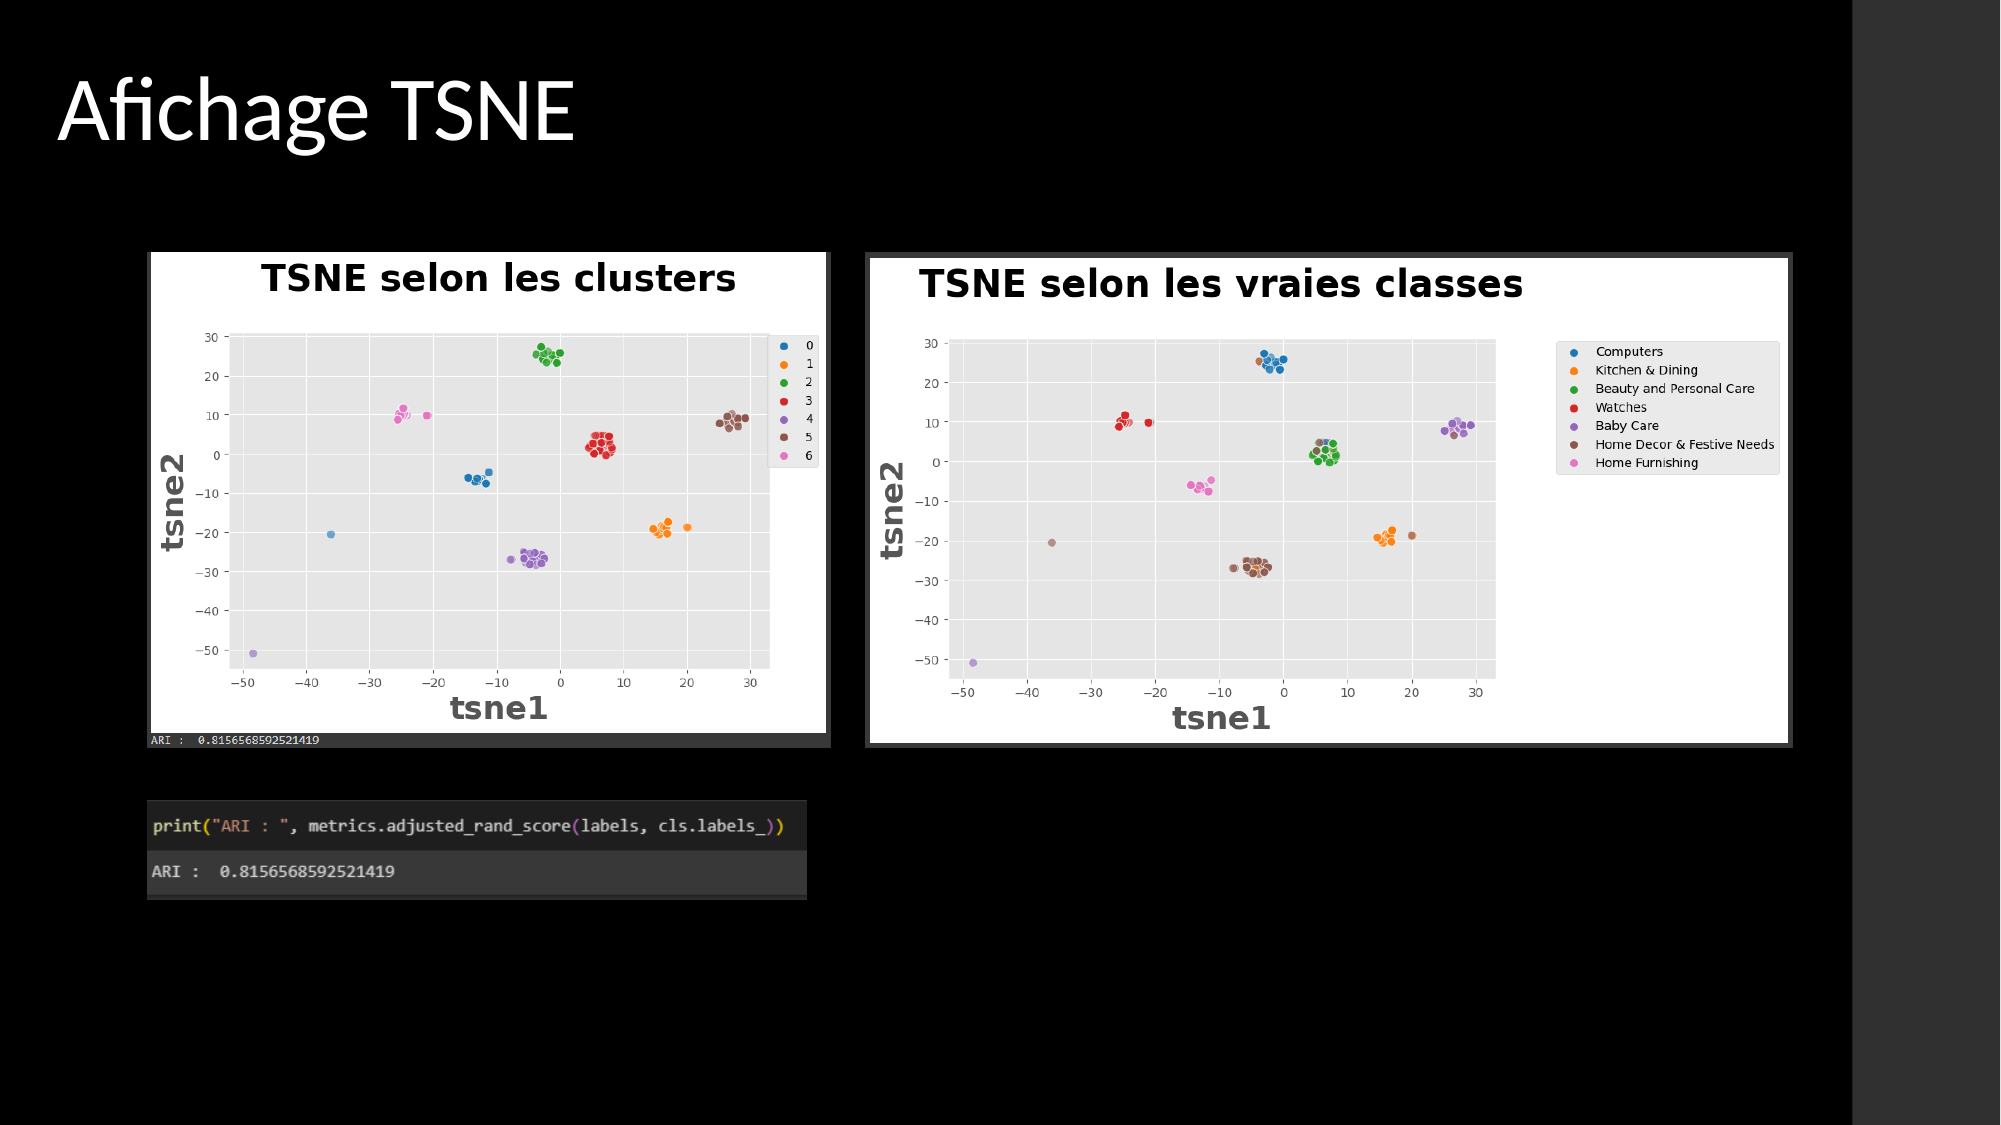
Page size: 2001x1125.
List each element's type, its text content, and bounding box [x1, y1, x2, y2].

picture [146, 251, 831, 748]
picture [146, 800, 807, 901]
title Afichage TSNE [42, 53, 1793, 271]
picture [865, 251, 1793, 748]
